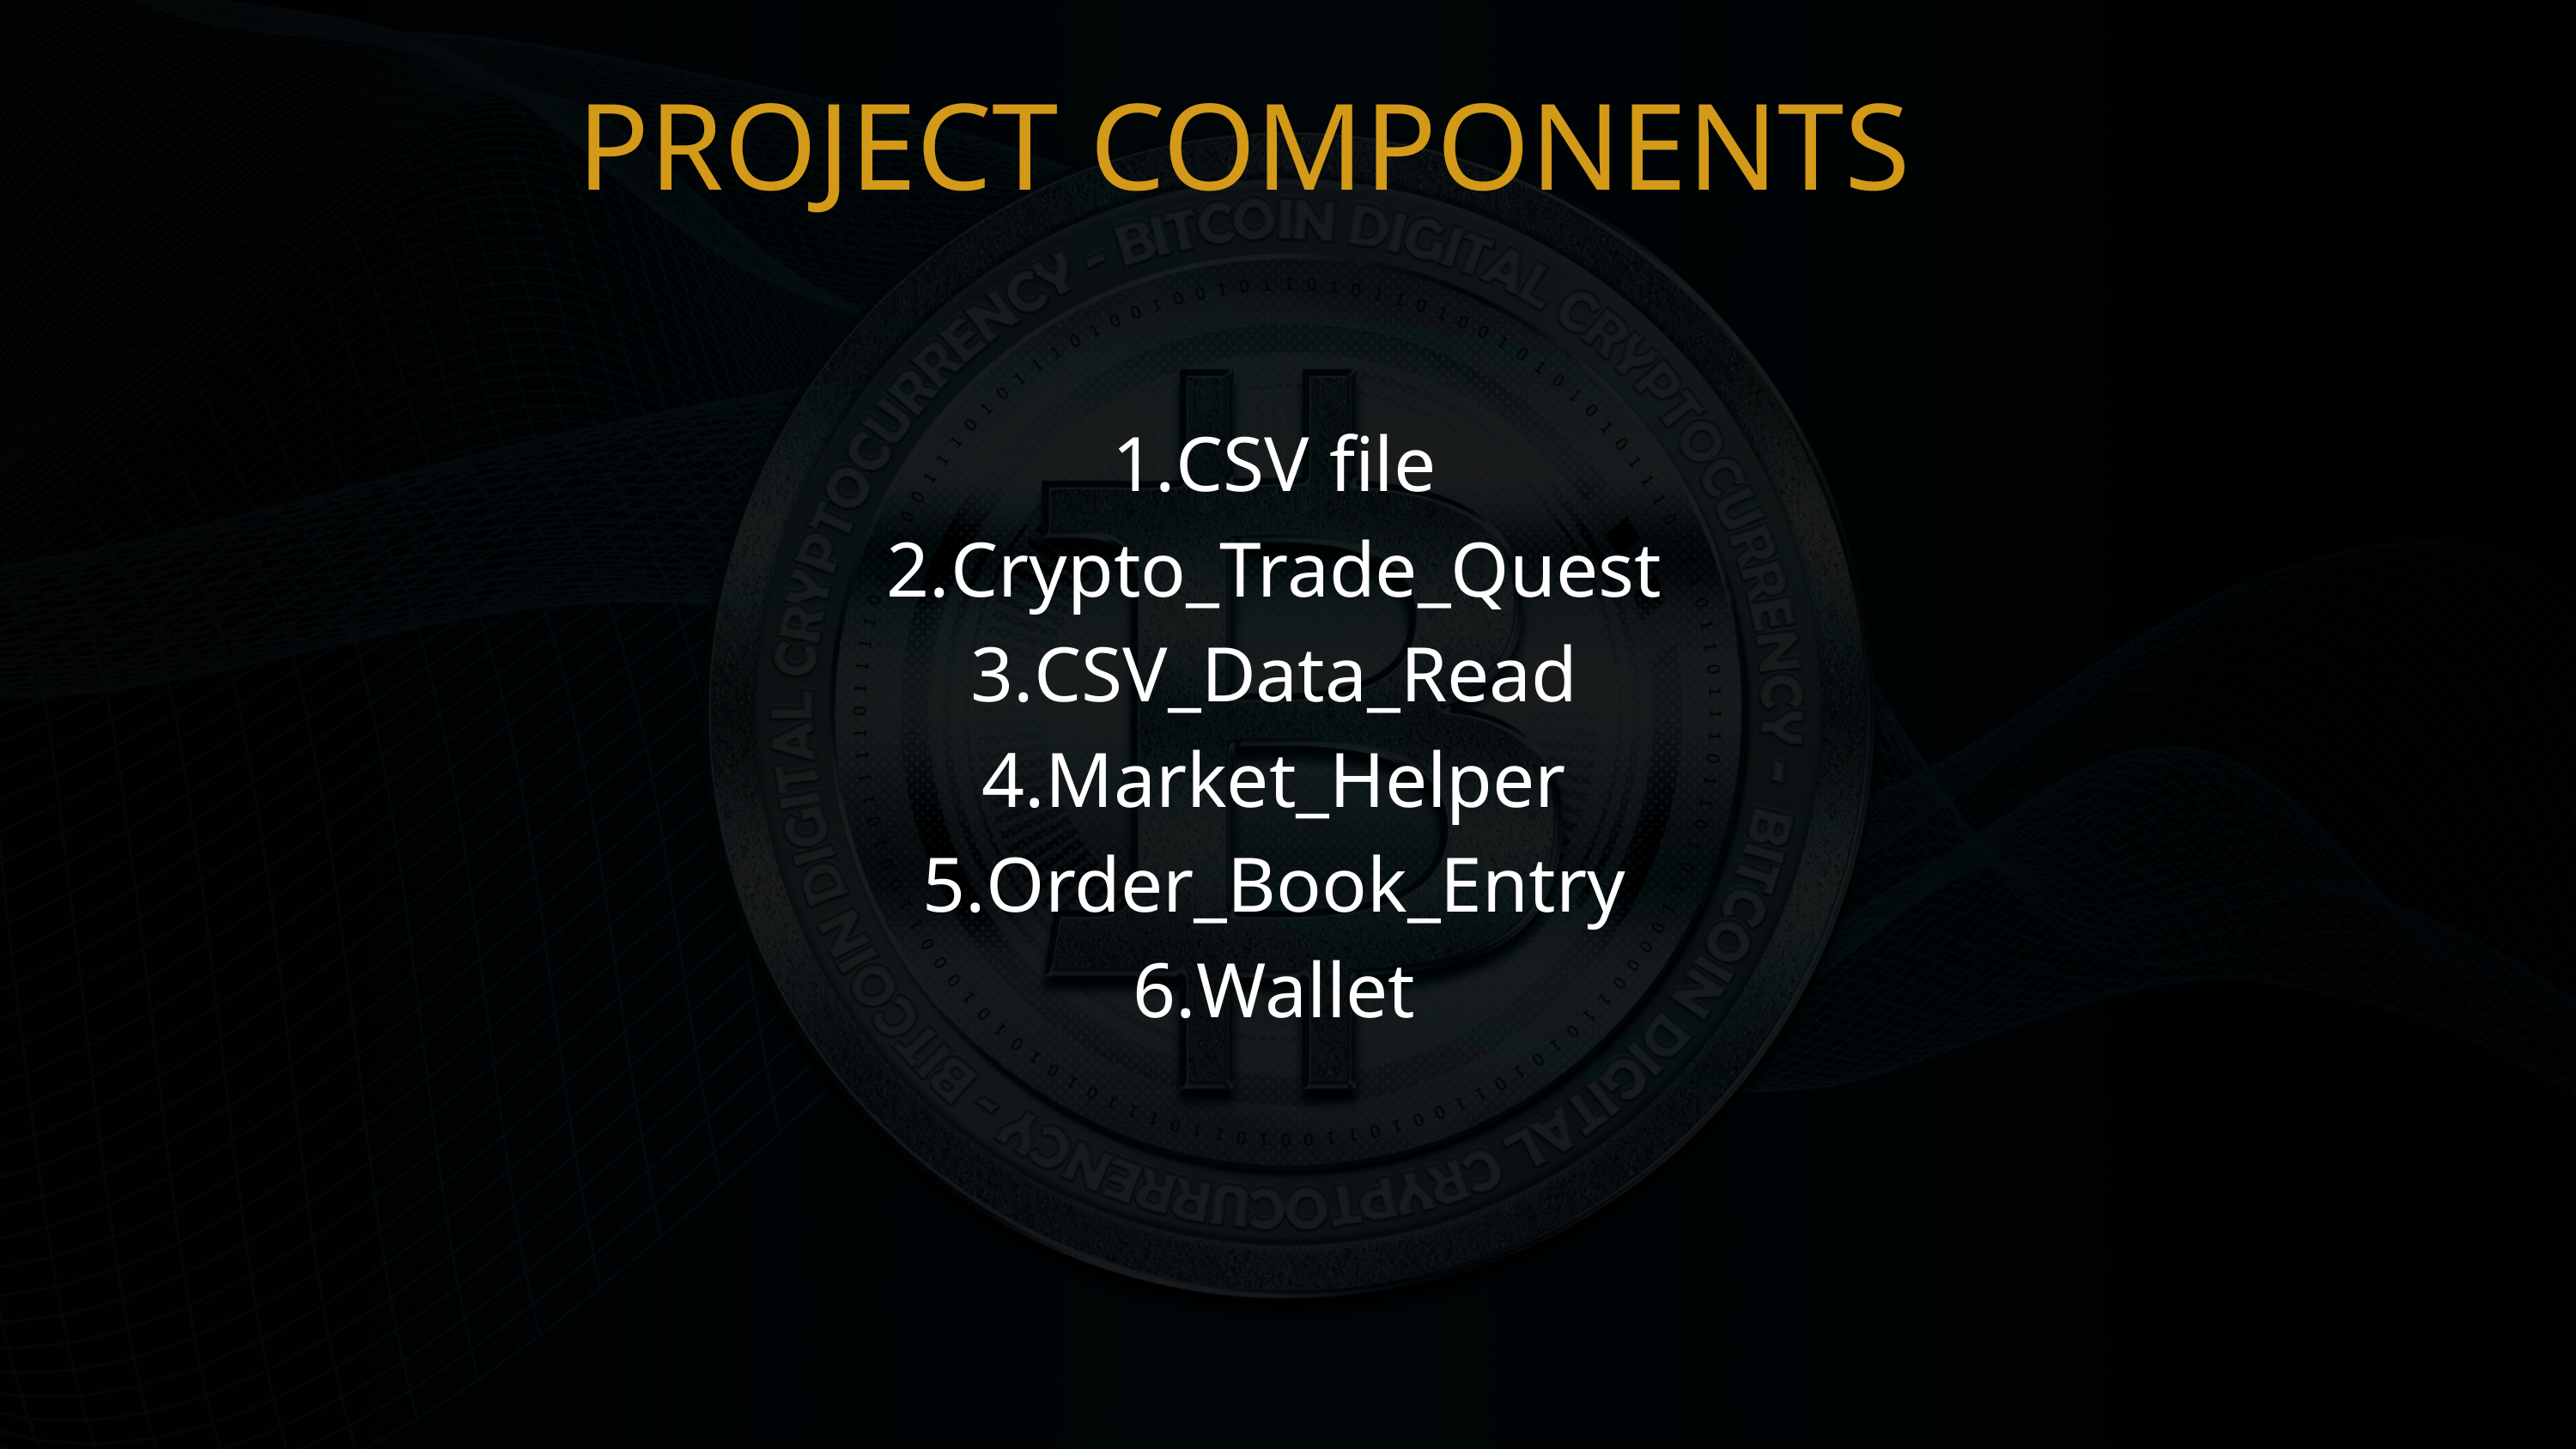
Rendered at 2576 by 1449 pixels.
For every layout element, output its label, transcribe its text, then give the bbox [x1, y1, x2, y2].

text_box CSV file Crypto_Trade_Quest CSV_Data_Read Market_Helper Order_Book_Entry Wallet [577, 402, 1907, 1033]
text_box [0, 0, 2576, 1449]
text_box PROJECT COMPONENTS [577, 46, 1999, 215]
